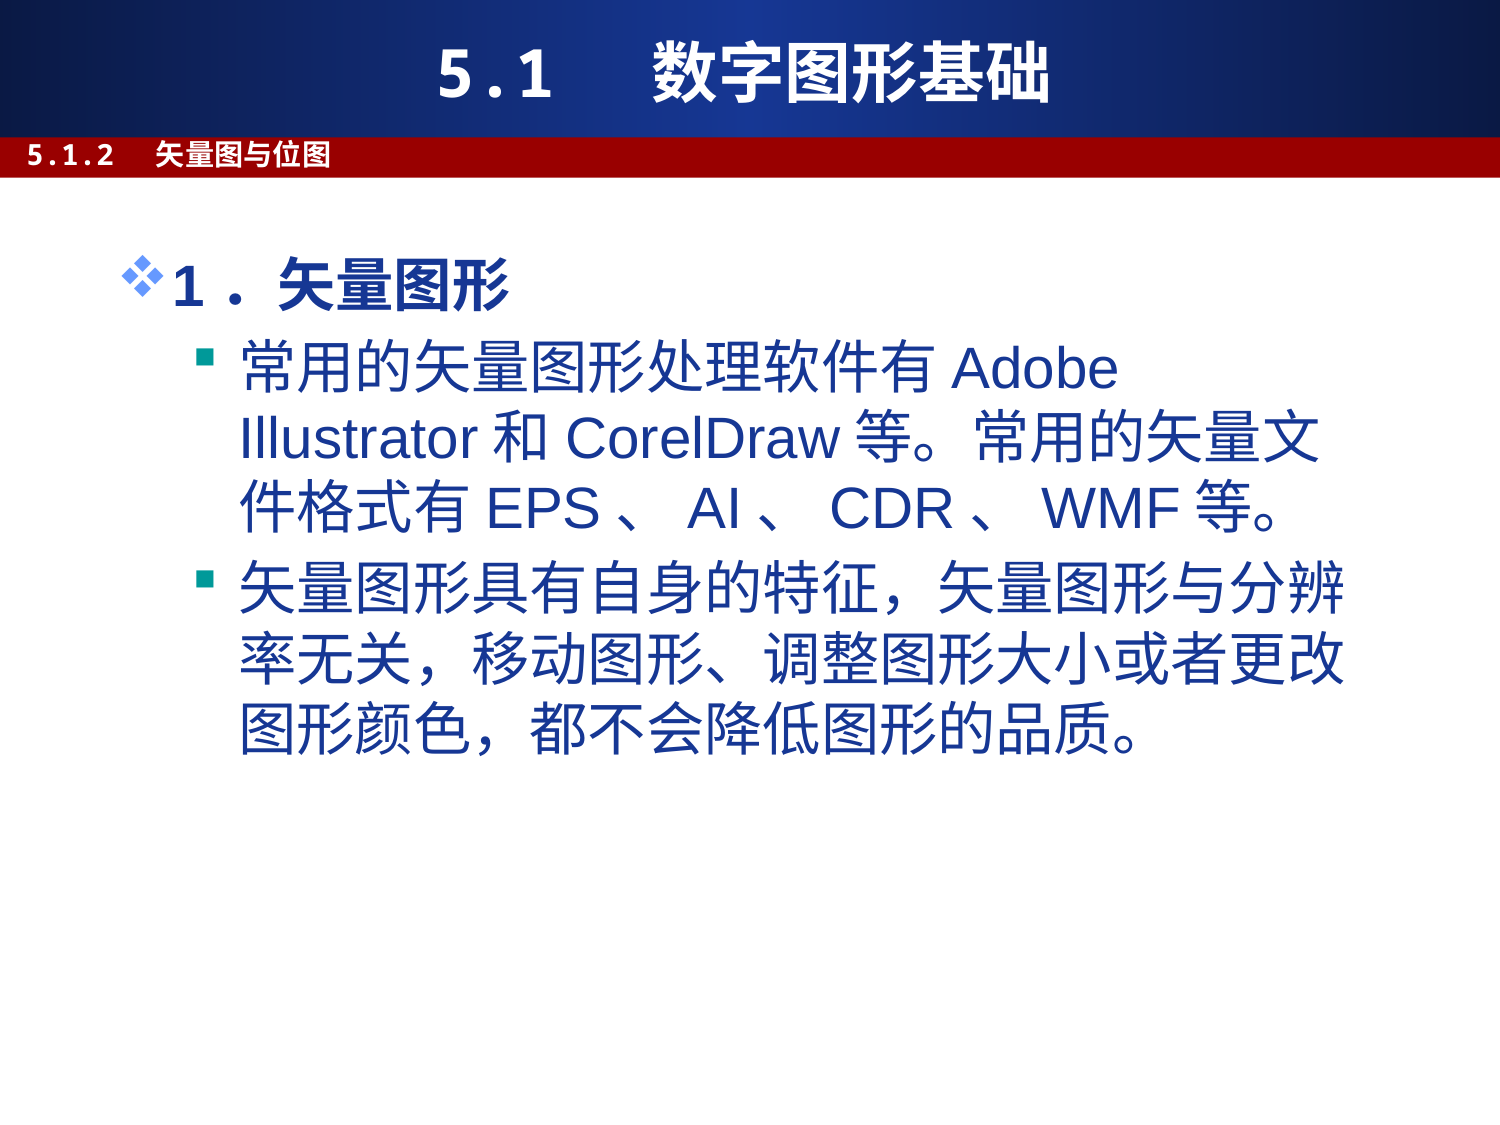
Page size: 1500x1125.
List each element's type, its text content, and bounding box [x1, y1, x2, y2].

title 5.1 数字图形基础 [49, 24, 1438, 118]
text_box 5.1.2 矢量图与位图 [11, 128, 1500, 179]
list 1．矢量图形 常用的矢量图形处理软件有Adobe Illustrator和CorelDraw等。常用的矢量文件格式有EPS、AI、CDR、WMF等。 矢量图形具有自身的特征，矢量图形与分辨率无关，移动图形、调整图形大小或者更改图形颜色，都不会降低图形的品质。 [101, 240, 1386, 1038]
